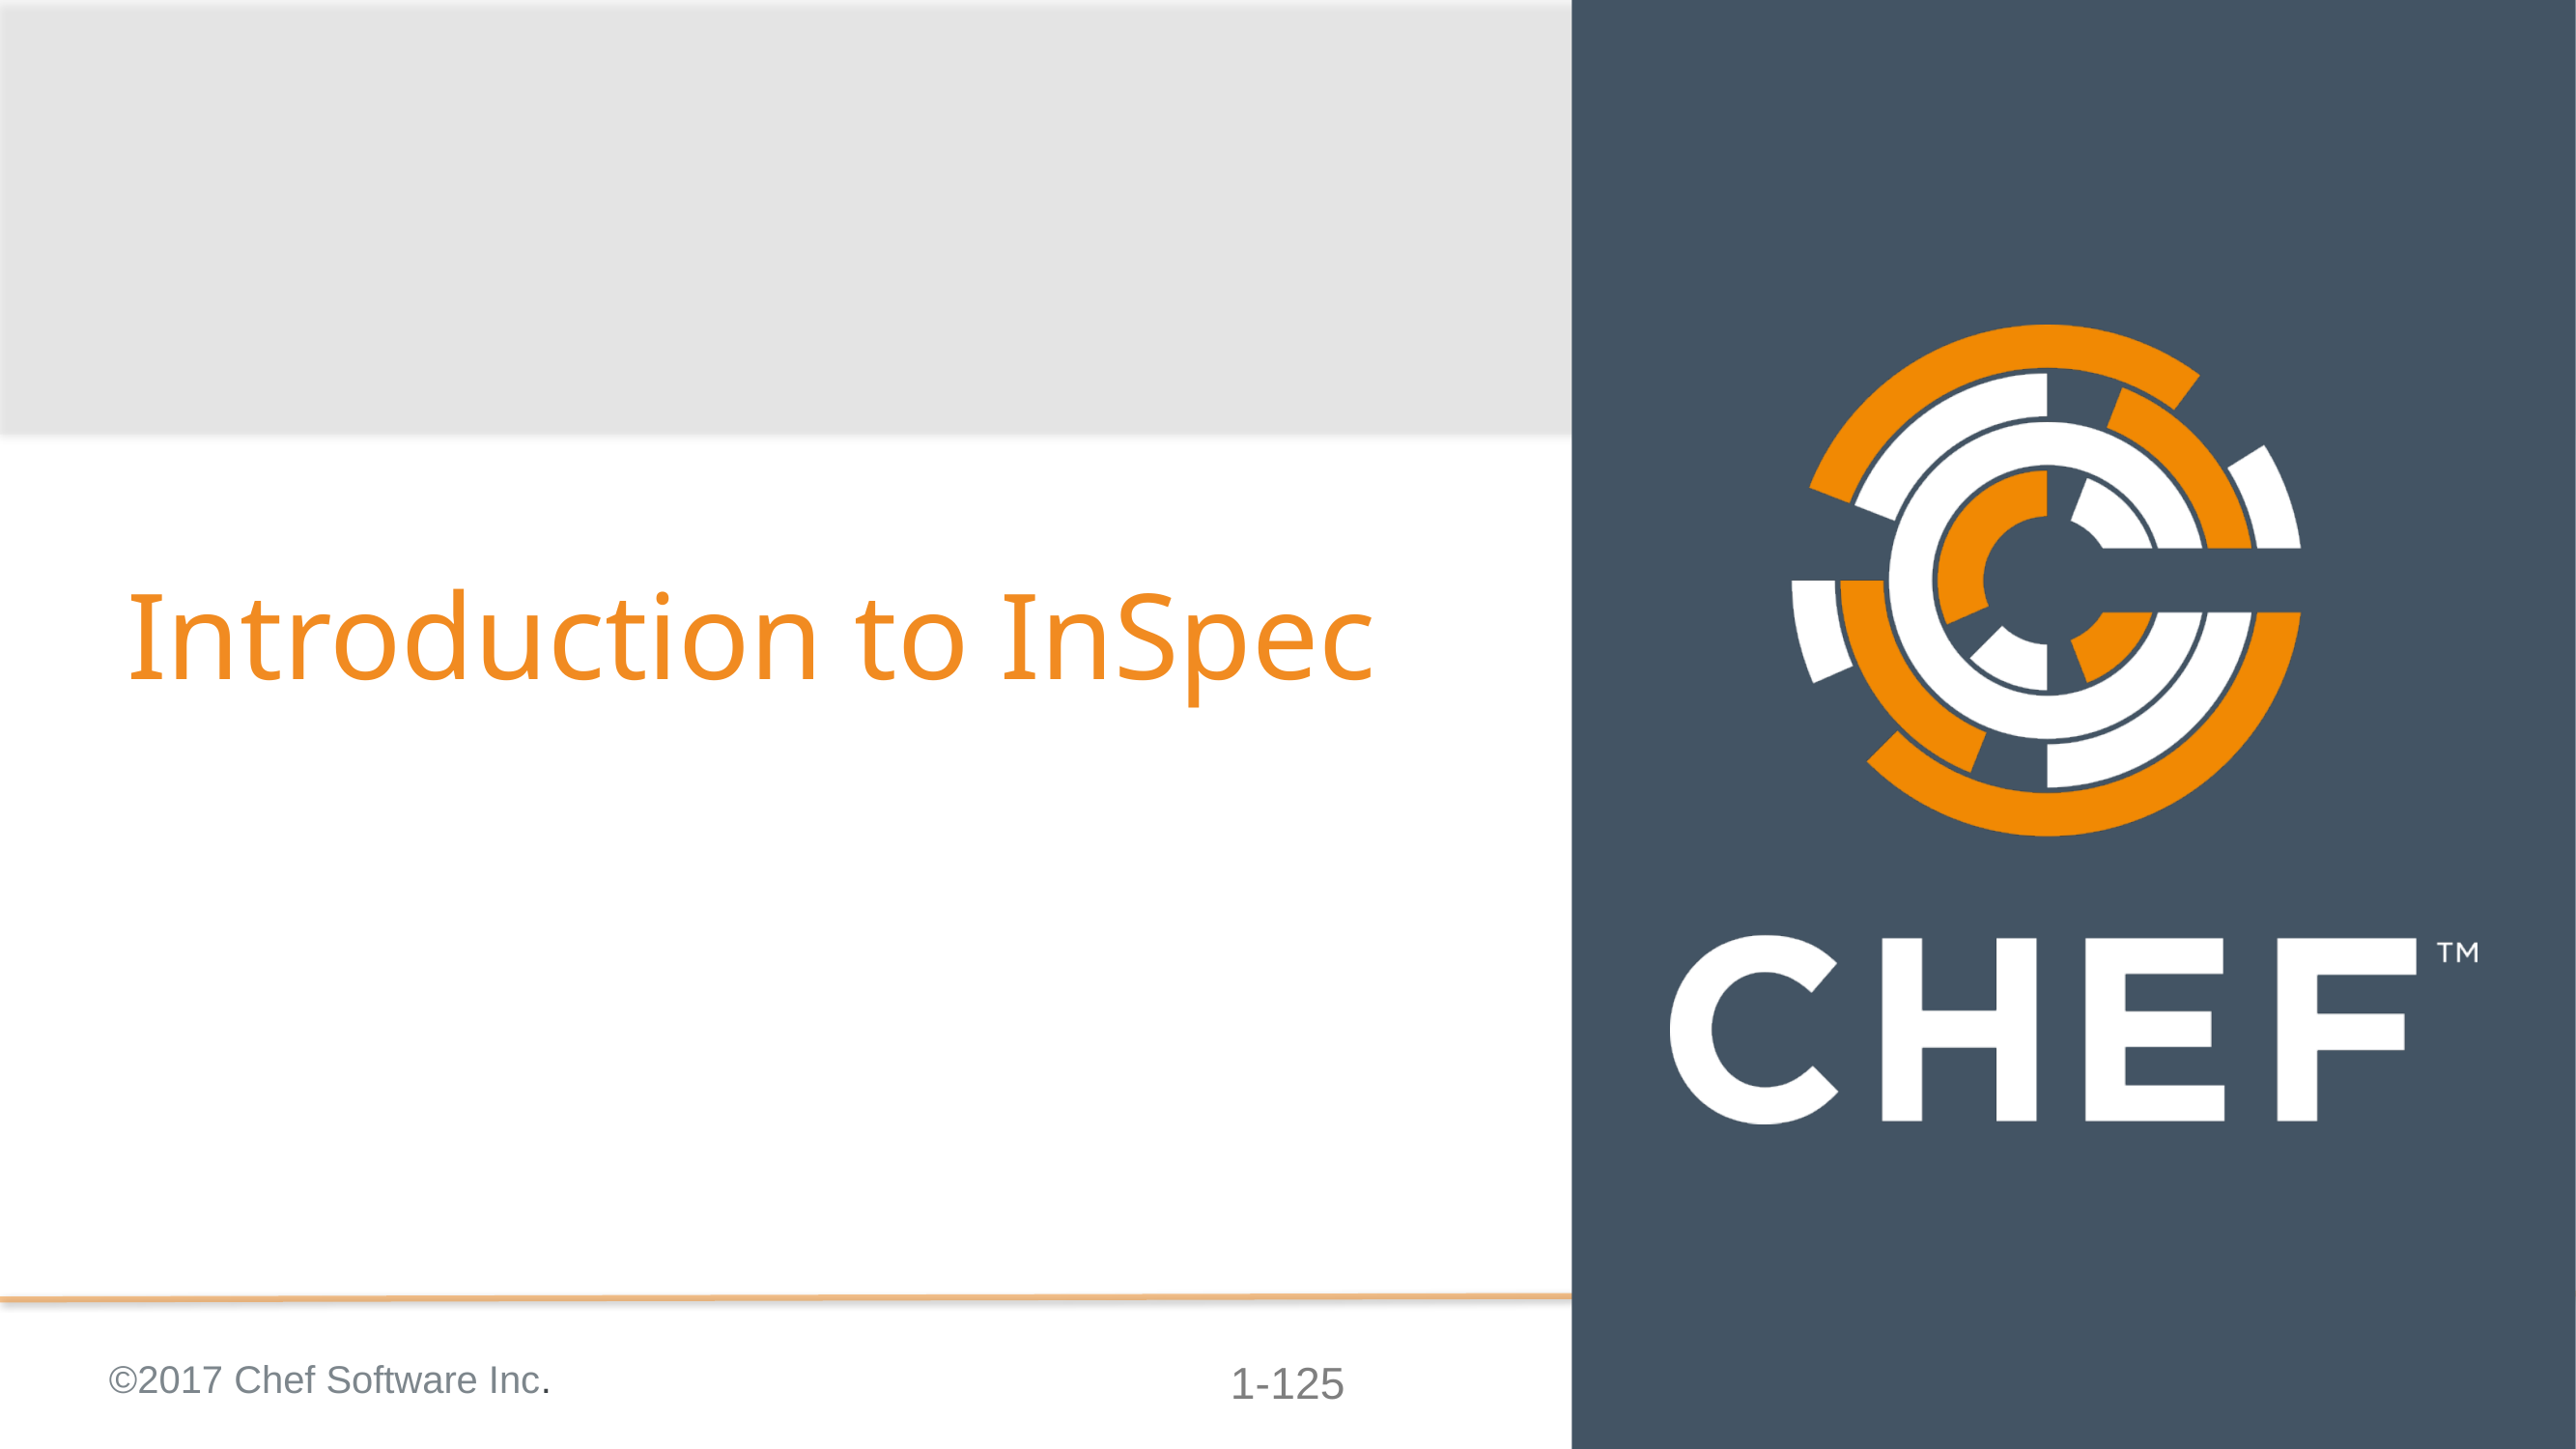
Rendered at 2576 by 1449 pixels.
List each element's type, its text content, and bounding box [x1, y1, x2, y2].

picture [1670, 325, 2477, 1124]
title Introduction to InSpec [107, 512, 1572, 725]
